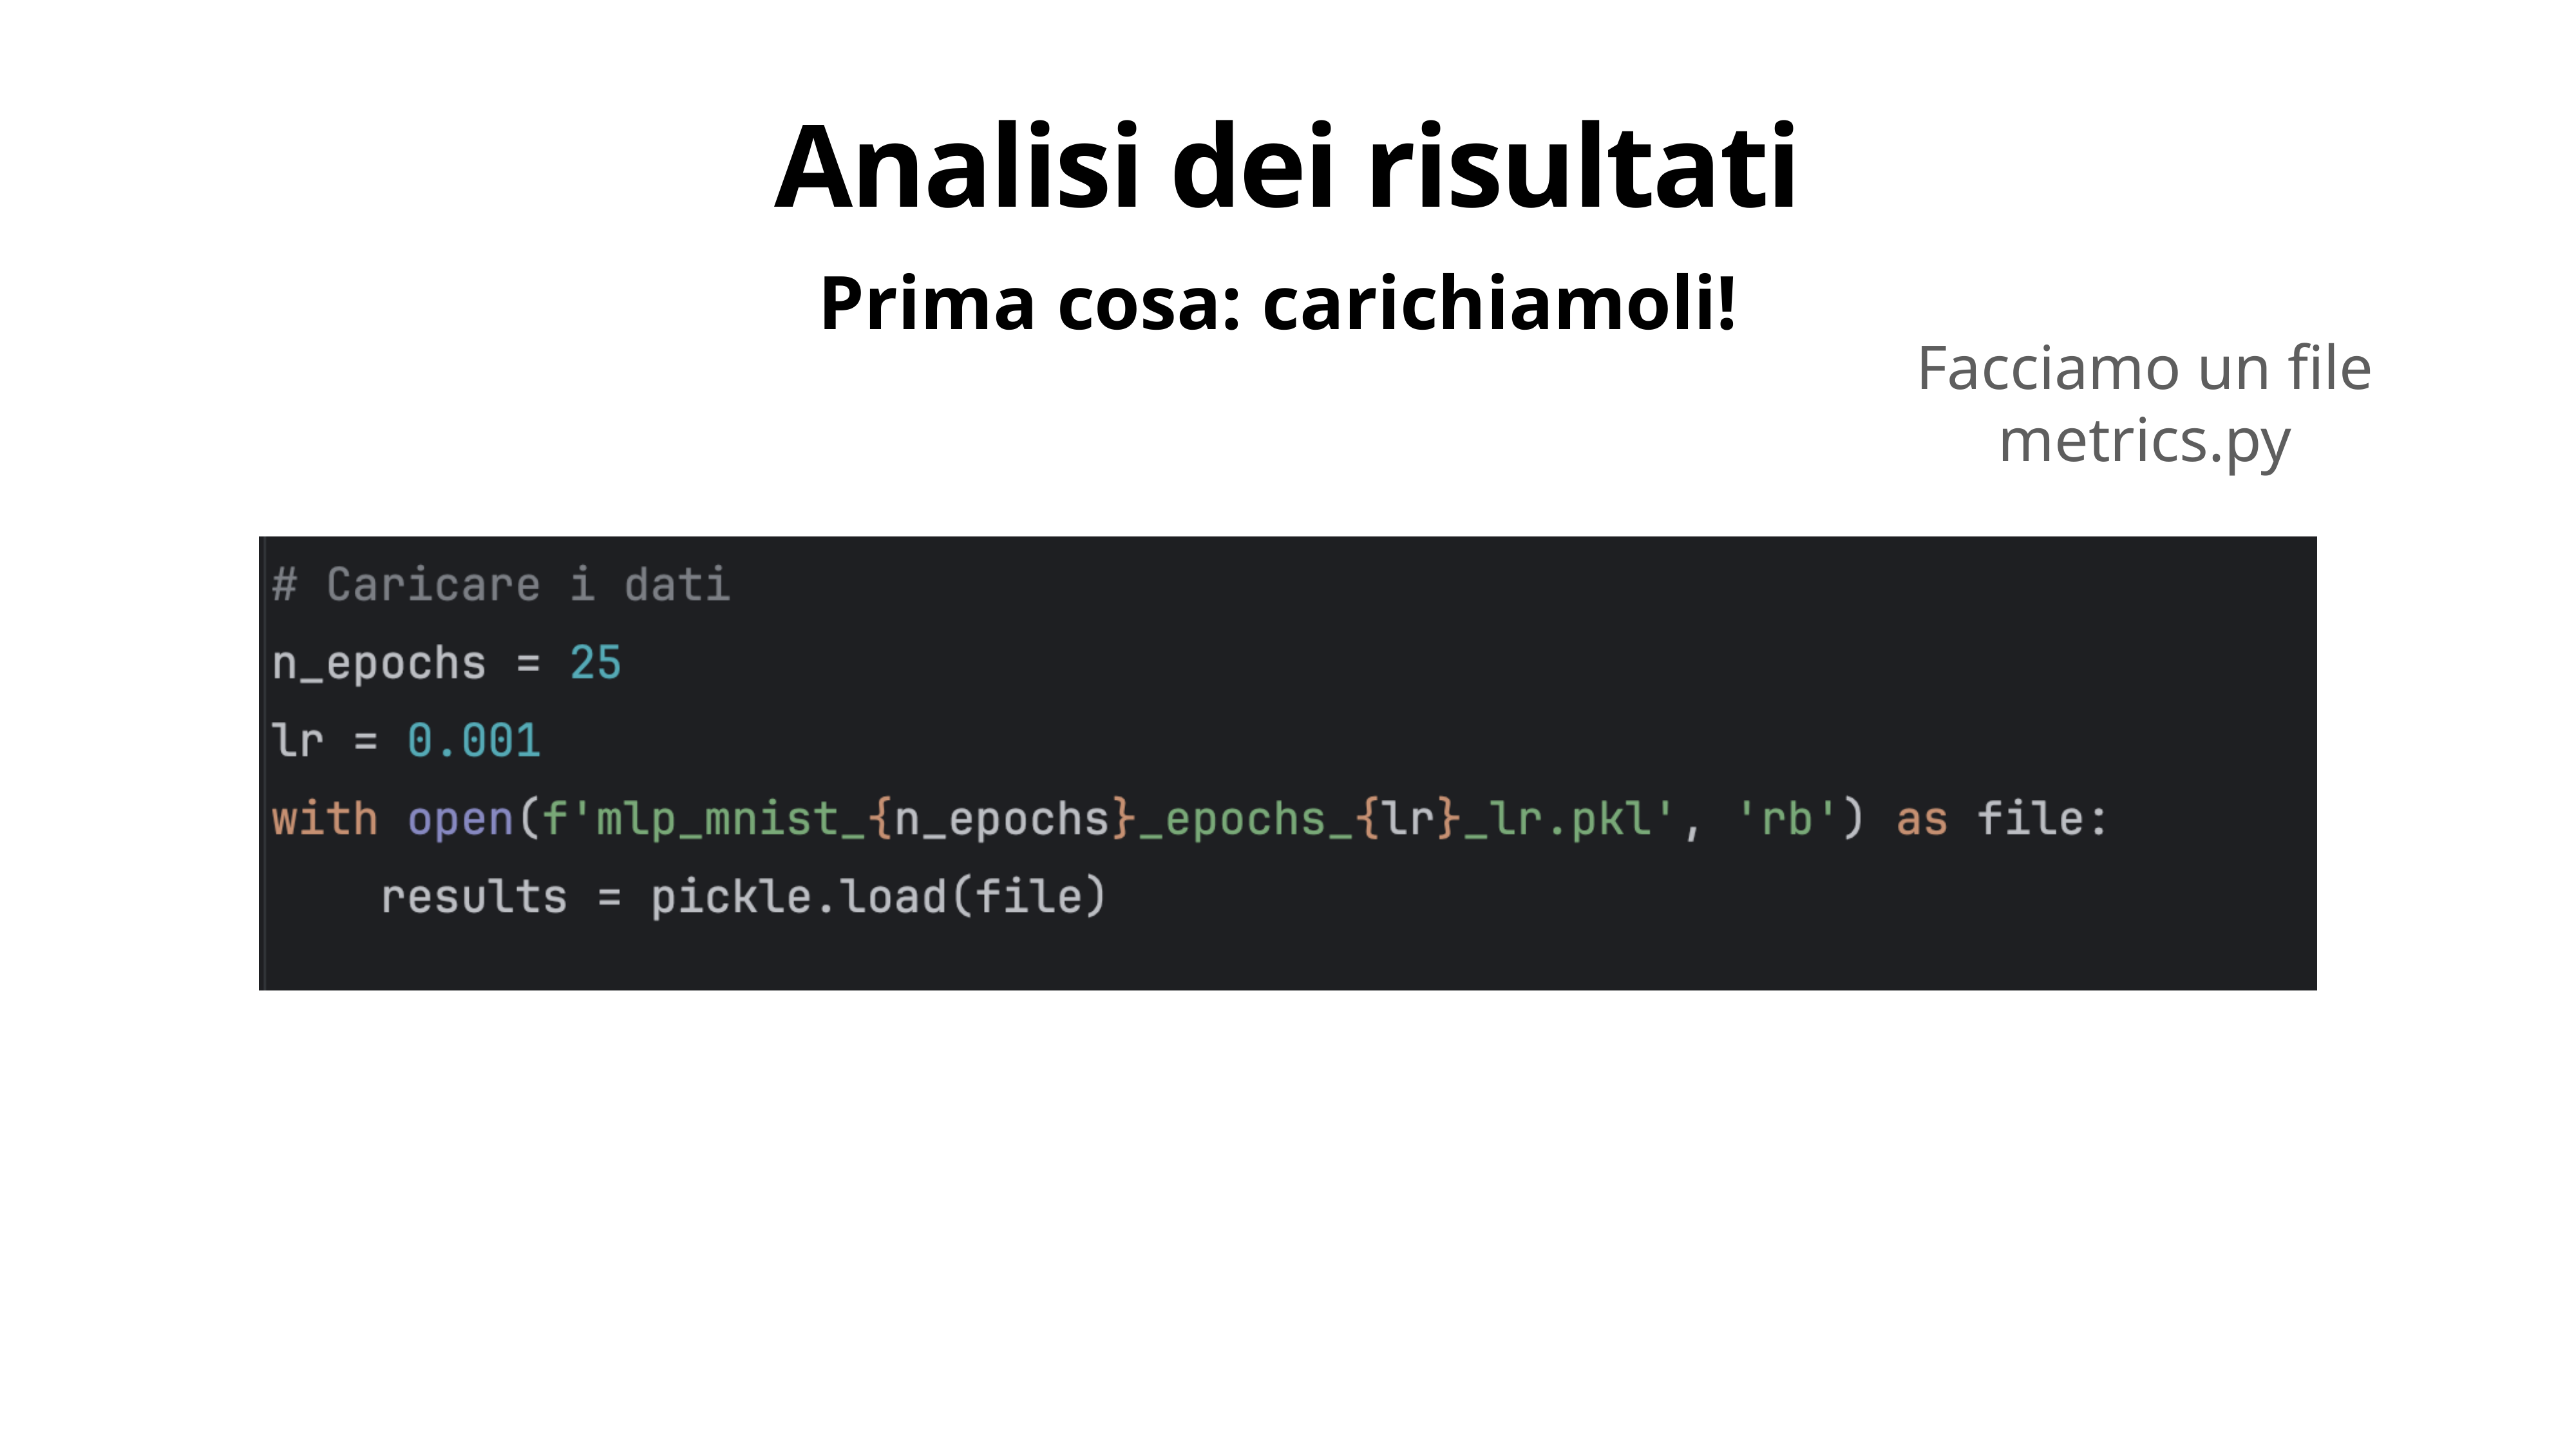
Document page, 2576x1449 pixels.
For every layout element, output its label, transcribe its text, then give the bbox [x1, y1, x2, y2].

list Prima cosa: carichiamoli! [127, 250, 2449, 350]
text_box Facciamo un file metrics.py [1808, 323, 2482, 479]
title Analisi dei risultati [127, 113, 2449, 250]
picture [259, 536, 2317, 991]
